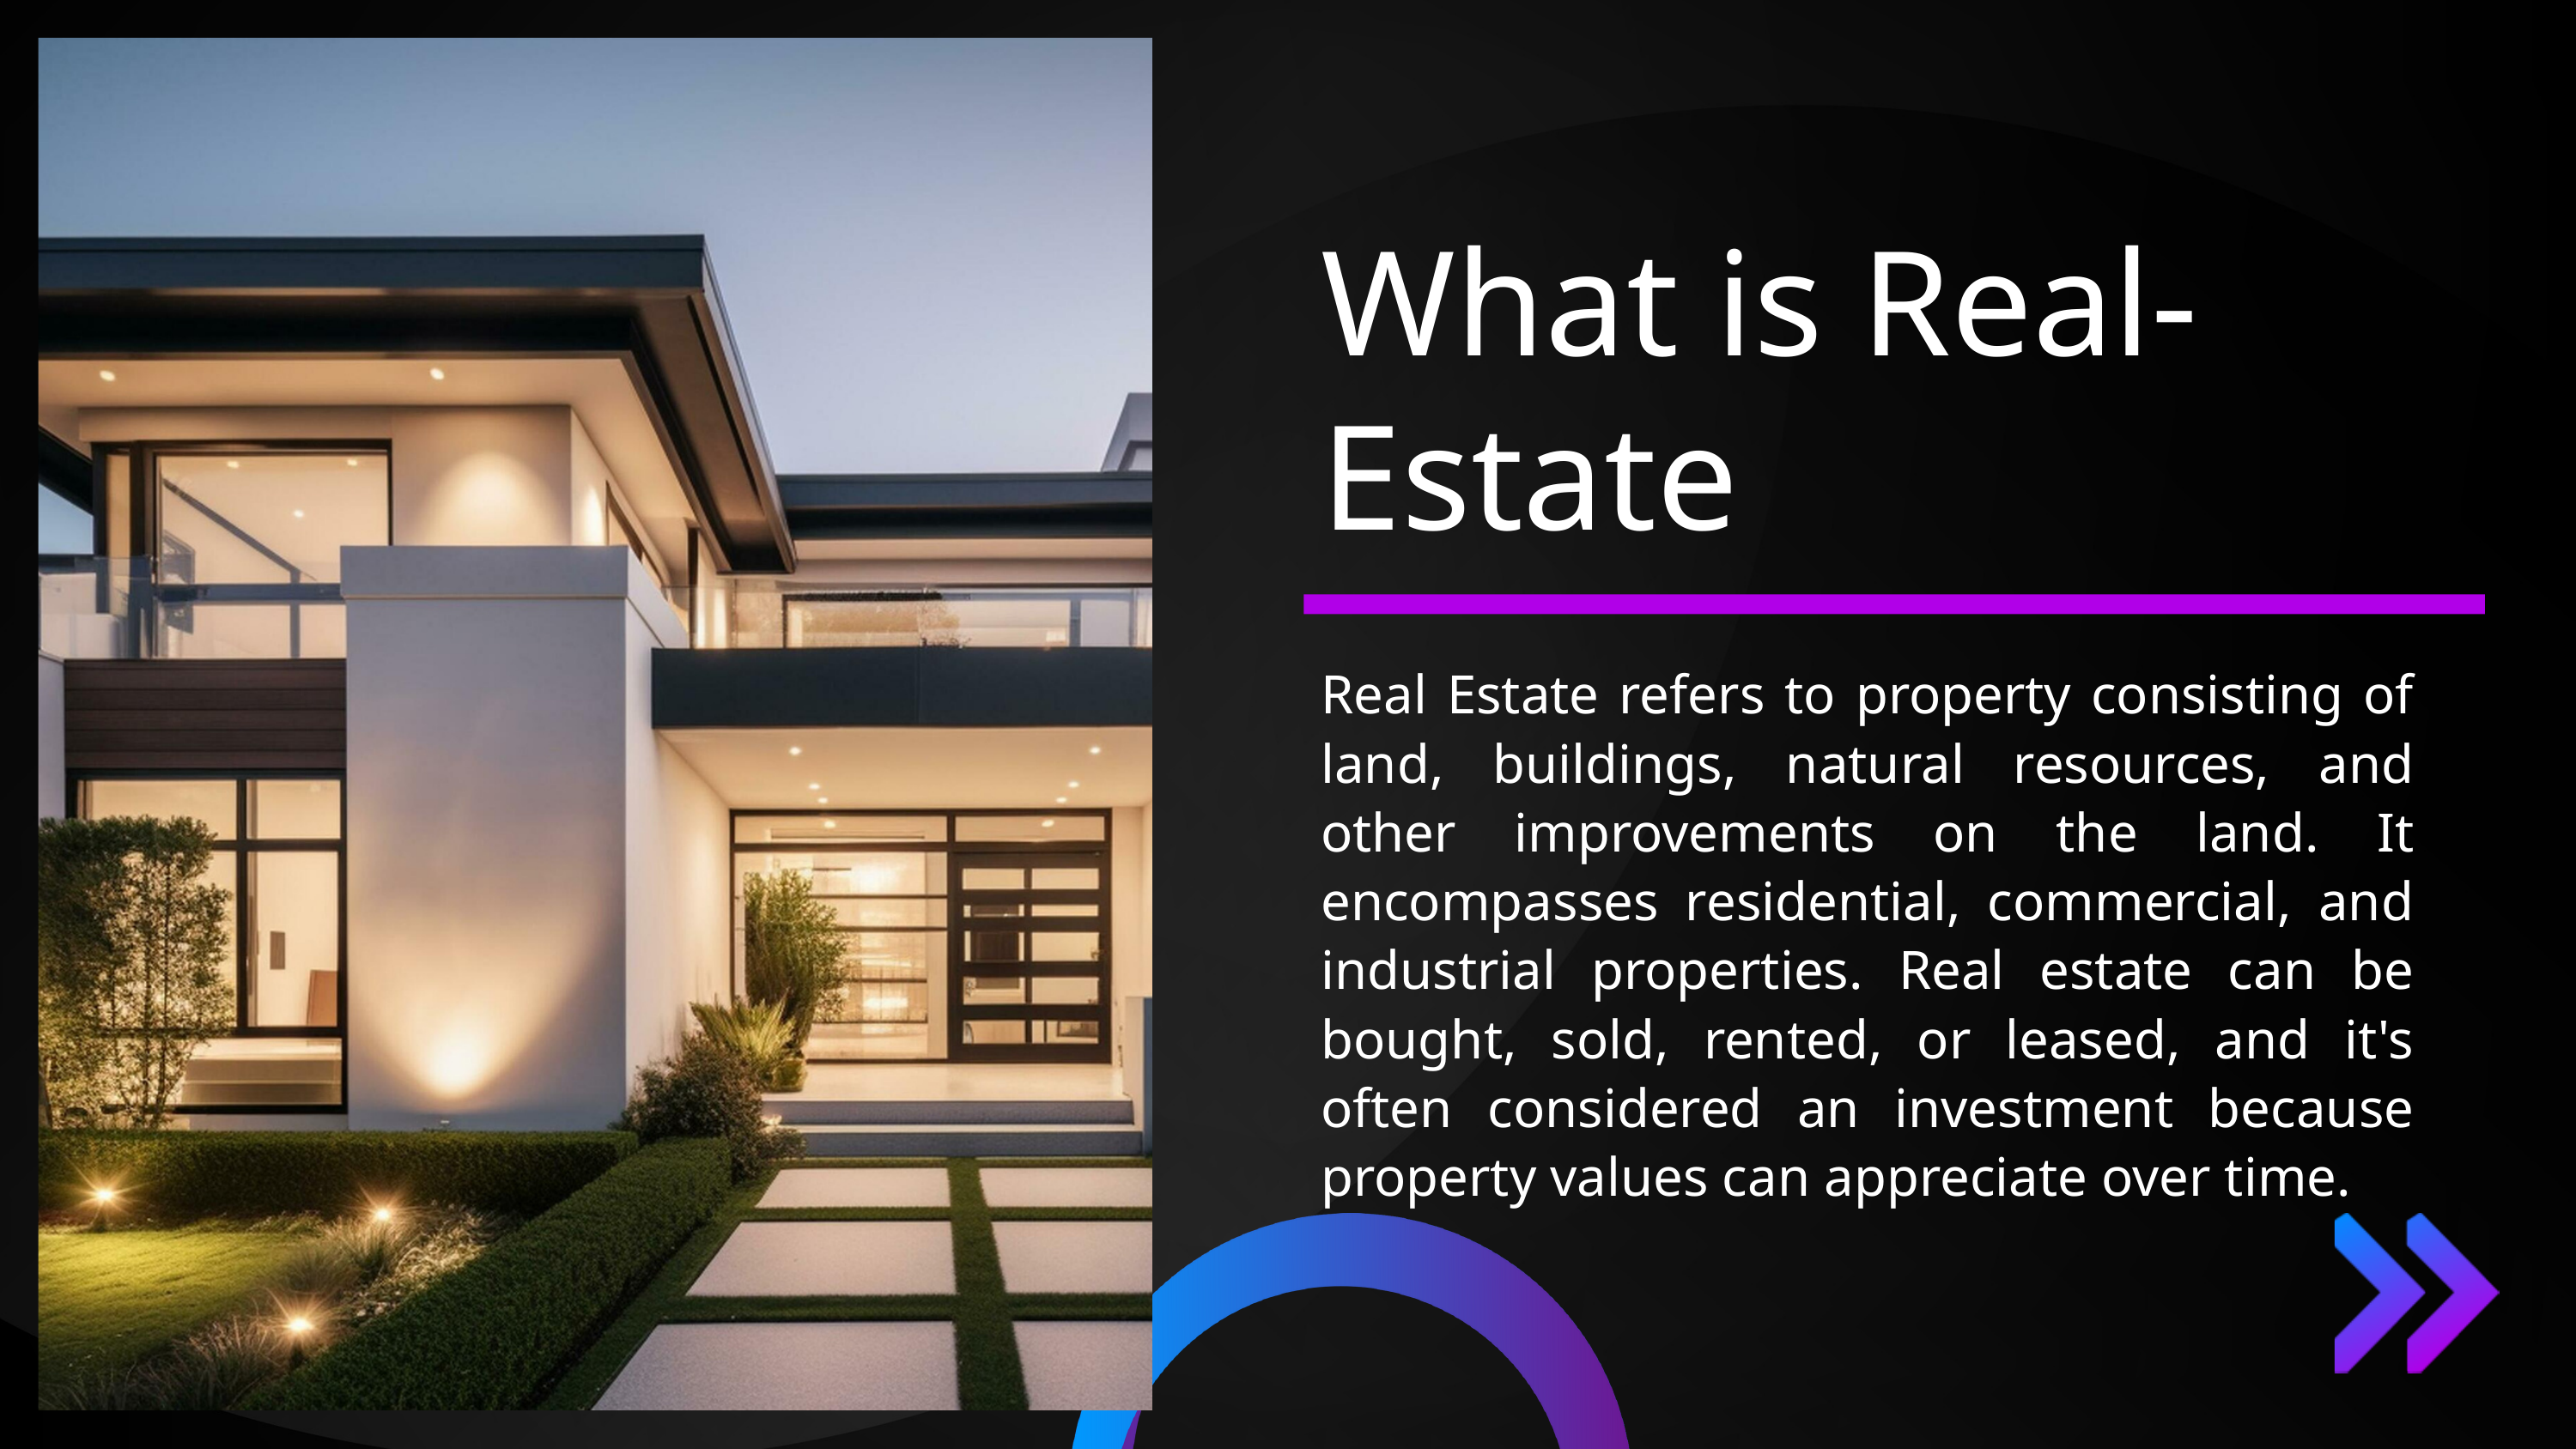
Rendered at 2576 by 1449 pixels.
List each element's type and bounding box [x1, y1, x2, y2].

text_box [1303, 210, 2485, 1201]
text_box [2334, 1213, 2500, 1373]
text_box [1068, 1213, 1633, 1449]
text_box [38, 38, 1153, 1410]
text_box [0, 0, 2576, 1449]
